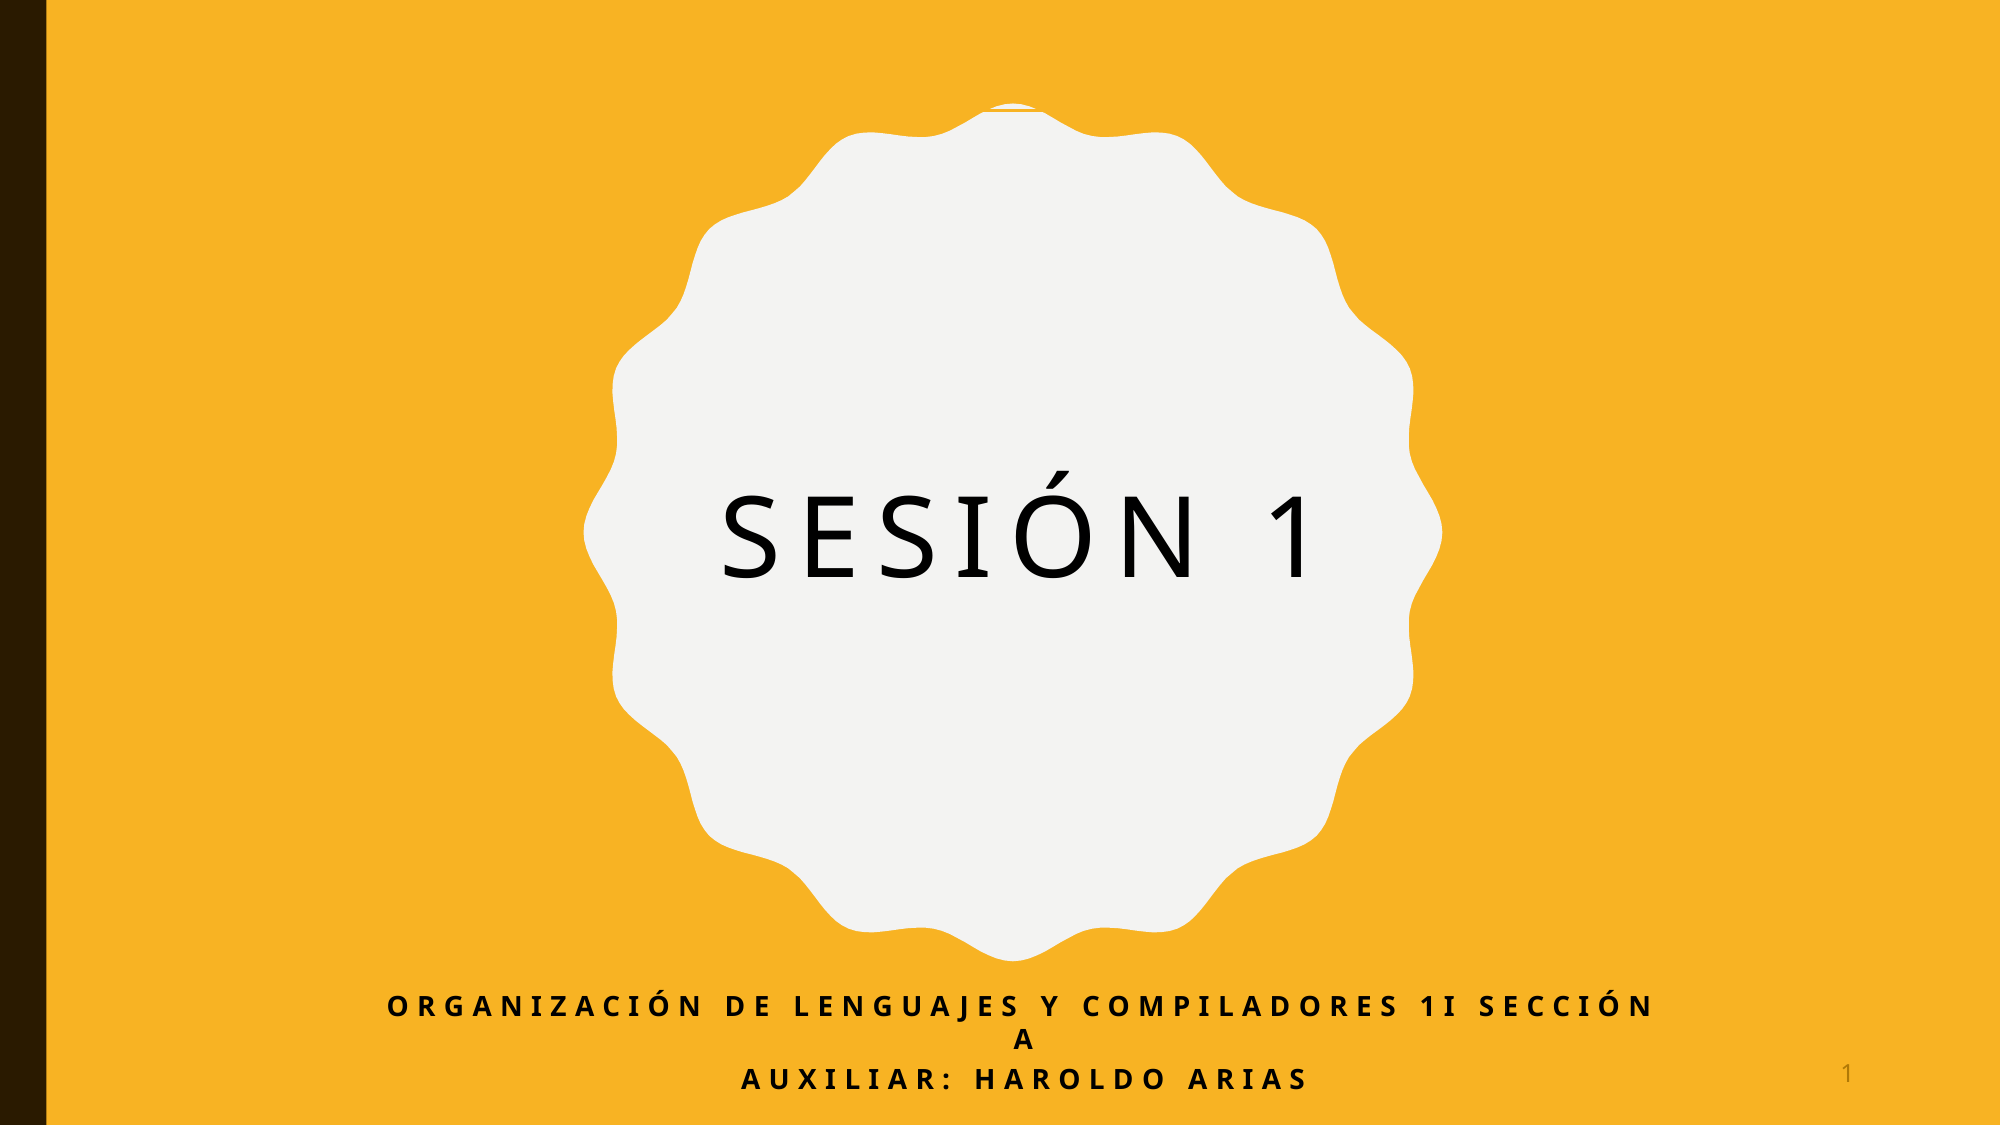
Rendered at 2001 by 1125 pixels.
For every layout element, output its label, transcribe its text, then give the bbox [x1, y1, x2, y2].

subtitle Organización de lenguajes y compiladores 1I SECCIÓN A AUXILIAR: HAROLDO ARIAS [363, 980, 1684, 1103]
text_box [471, 110, 1682, 792]
slide_number 1 [1487, 1045, 1870, 1103]
title Sesión 1 [176, 180, 1870, 902]
